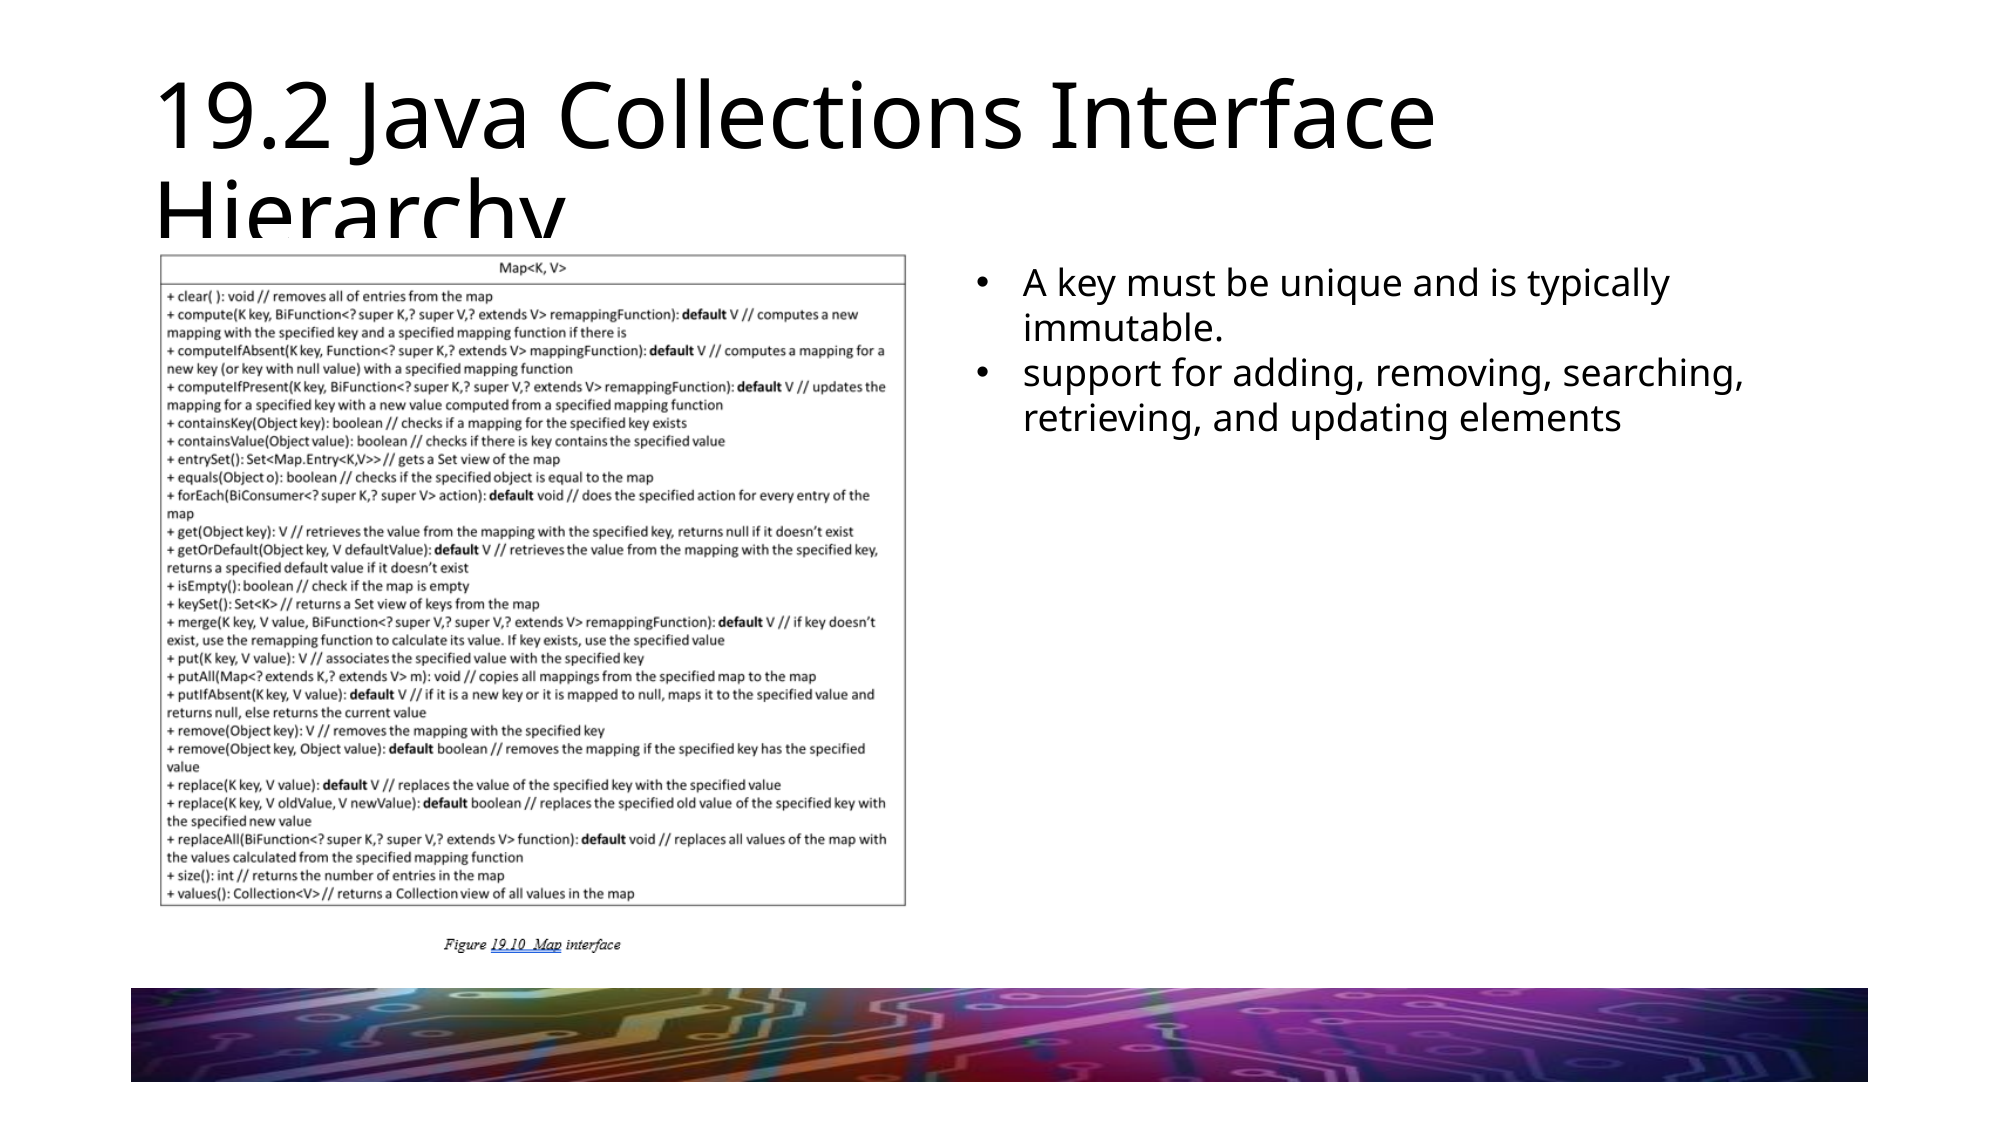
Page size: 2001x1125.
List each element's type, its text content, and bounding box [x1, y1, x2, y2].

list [131, 238, 946, 954]
picture [131, 988, 1869, 1083]
title 19.2 Java Collections Interface Hierarchy [137, 59, 1863, 278]
text_box A key must be unique and is typically immutable. support for adding, removing, searching, retrieving, and updating elements [961, 251, 1818, 447]
